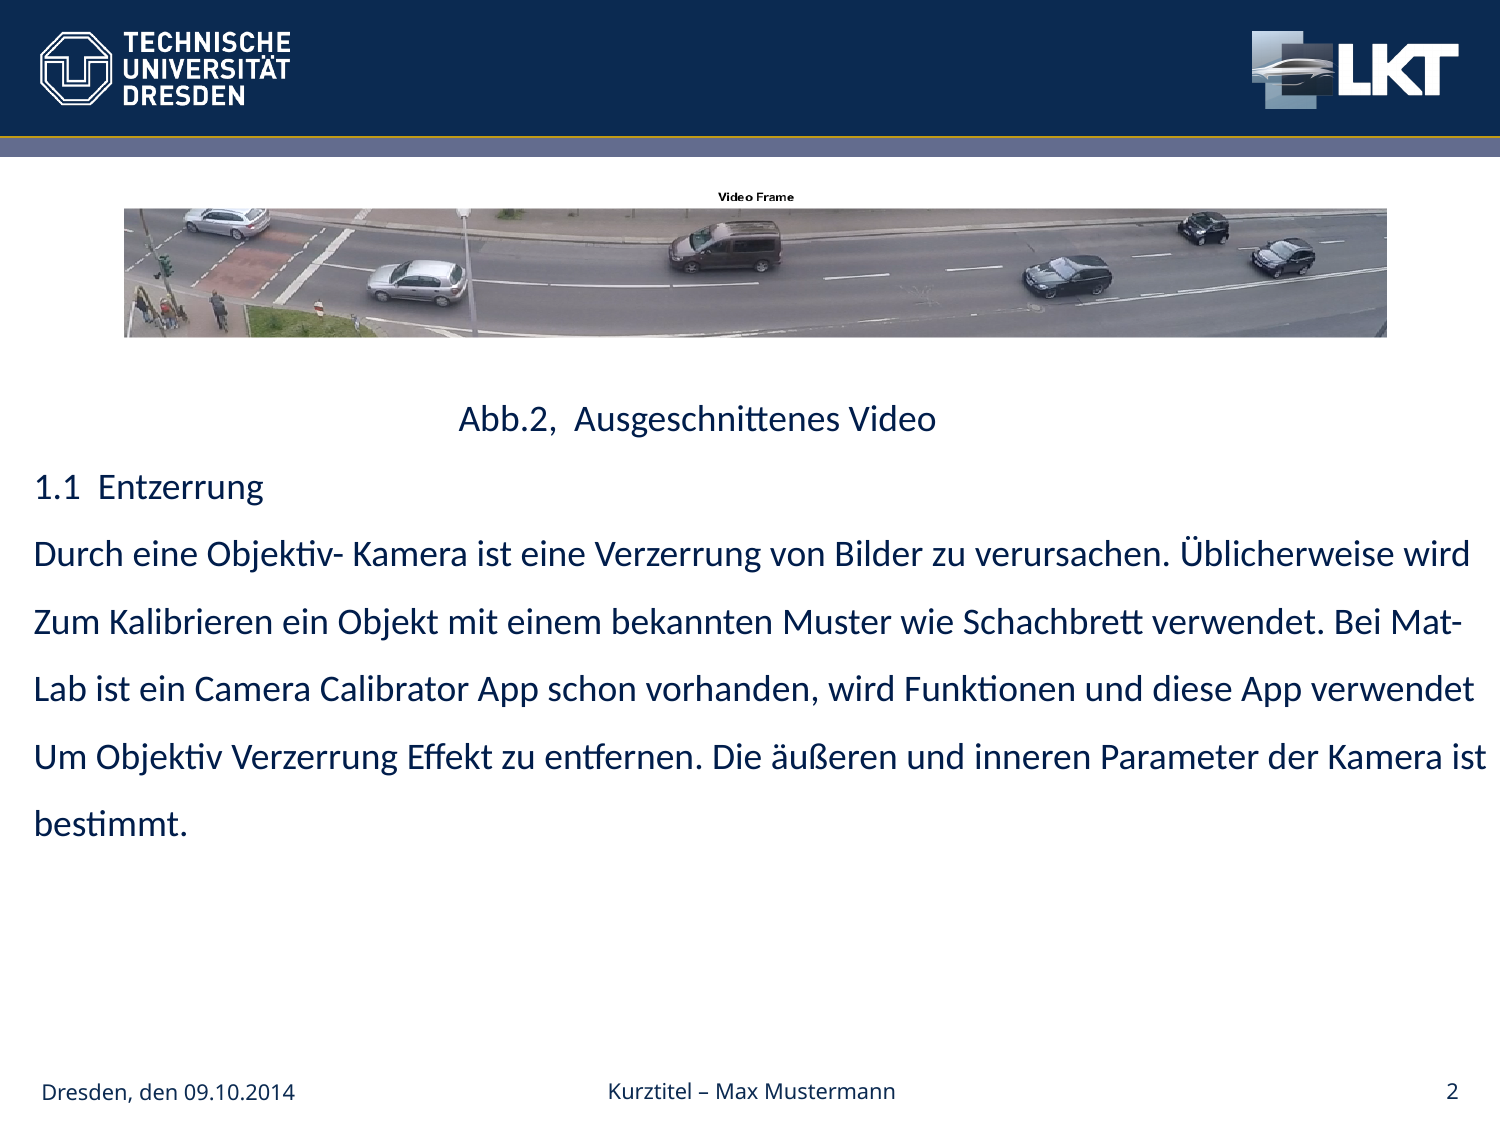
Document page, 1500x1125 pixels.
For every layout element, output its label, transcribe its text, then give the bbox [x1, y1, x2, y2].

picture [1252, 31, 1459, 109]
picture [52, 184, 1459, 386]
picture [39, 31, 290, 106]
text_box Abb.2, Ausgeschnittenes Video 1.1 Entzerrung Durch eine Objektiv- Kamera ist eine Verzerrung von Bilder zu verursachen. Üblicherweise wird Zum Kalibrieren ein Objekt mit einem bekannten Muster wie Schachbrett verwendet. Bei Mat- Lab ist ein Camera Calibrator App schon vorhanden, wird Funktionen und diese App verwendet Um Objektiv Verzerrung Effekt zu entfernen. Die äußeren und inneren Parameter der Kamera ist bestimmt. [18, 184, 1500, 1059]
